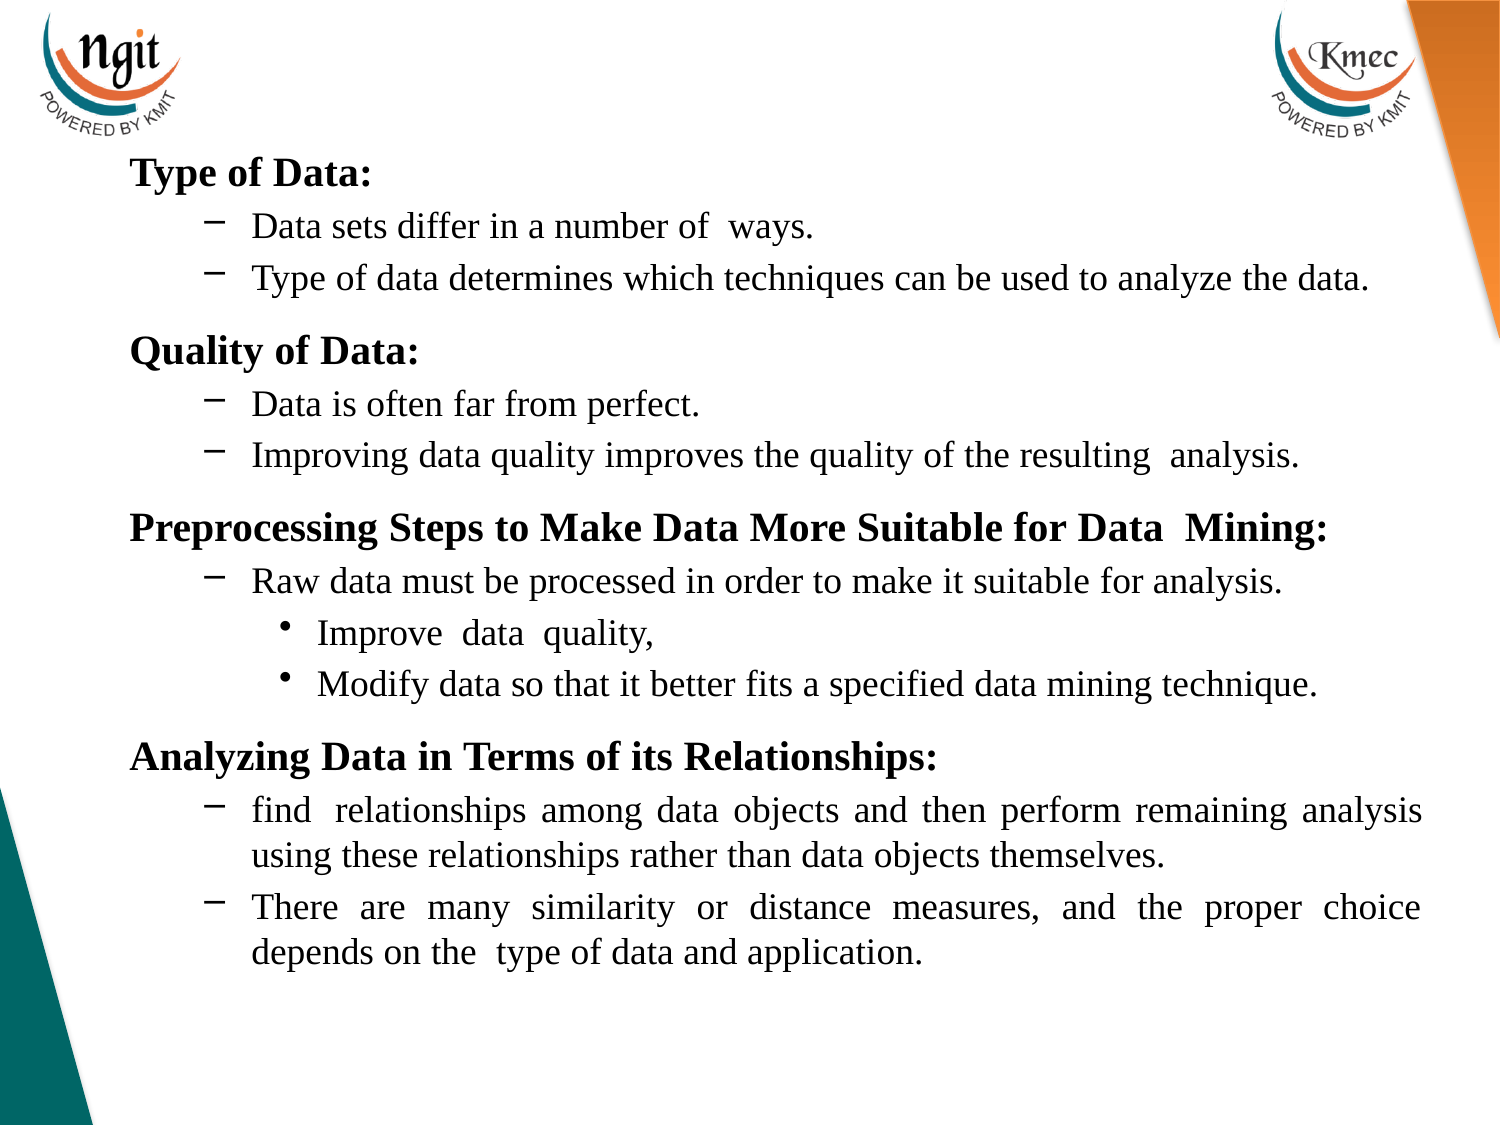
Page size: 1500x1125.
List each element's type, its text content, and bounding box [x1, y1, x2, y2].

text_box Type of Data: Data sets differ in a number of ways. Type of data determines which techniques can be used to analyze the data. Quality of Data: Data is often far from perfect. Improving data quality improves the quality of the resulting analysis. Preprocessing Steps to Make Data More Suitable for Data Mining: Raw data must be processed in order to make it suitable for analysis. Improve data quality, Modify data so that it better fits a specified data mining technique. Analyzing Data in Terms of its Relationships: find relationships among data objects and then perform remaining analysis using these relationships rather than data objects themselves. There are many similarity or distance measures, and the proper choice depends on the type of data and application. [112, 137, 1438, 979]
picture [1175, 0, 1500, 187]
picture [0, 0, 254, 175]
